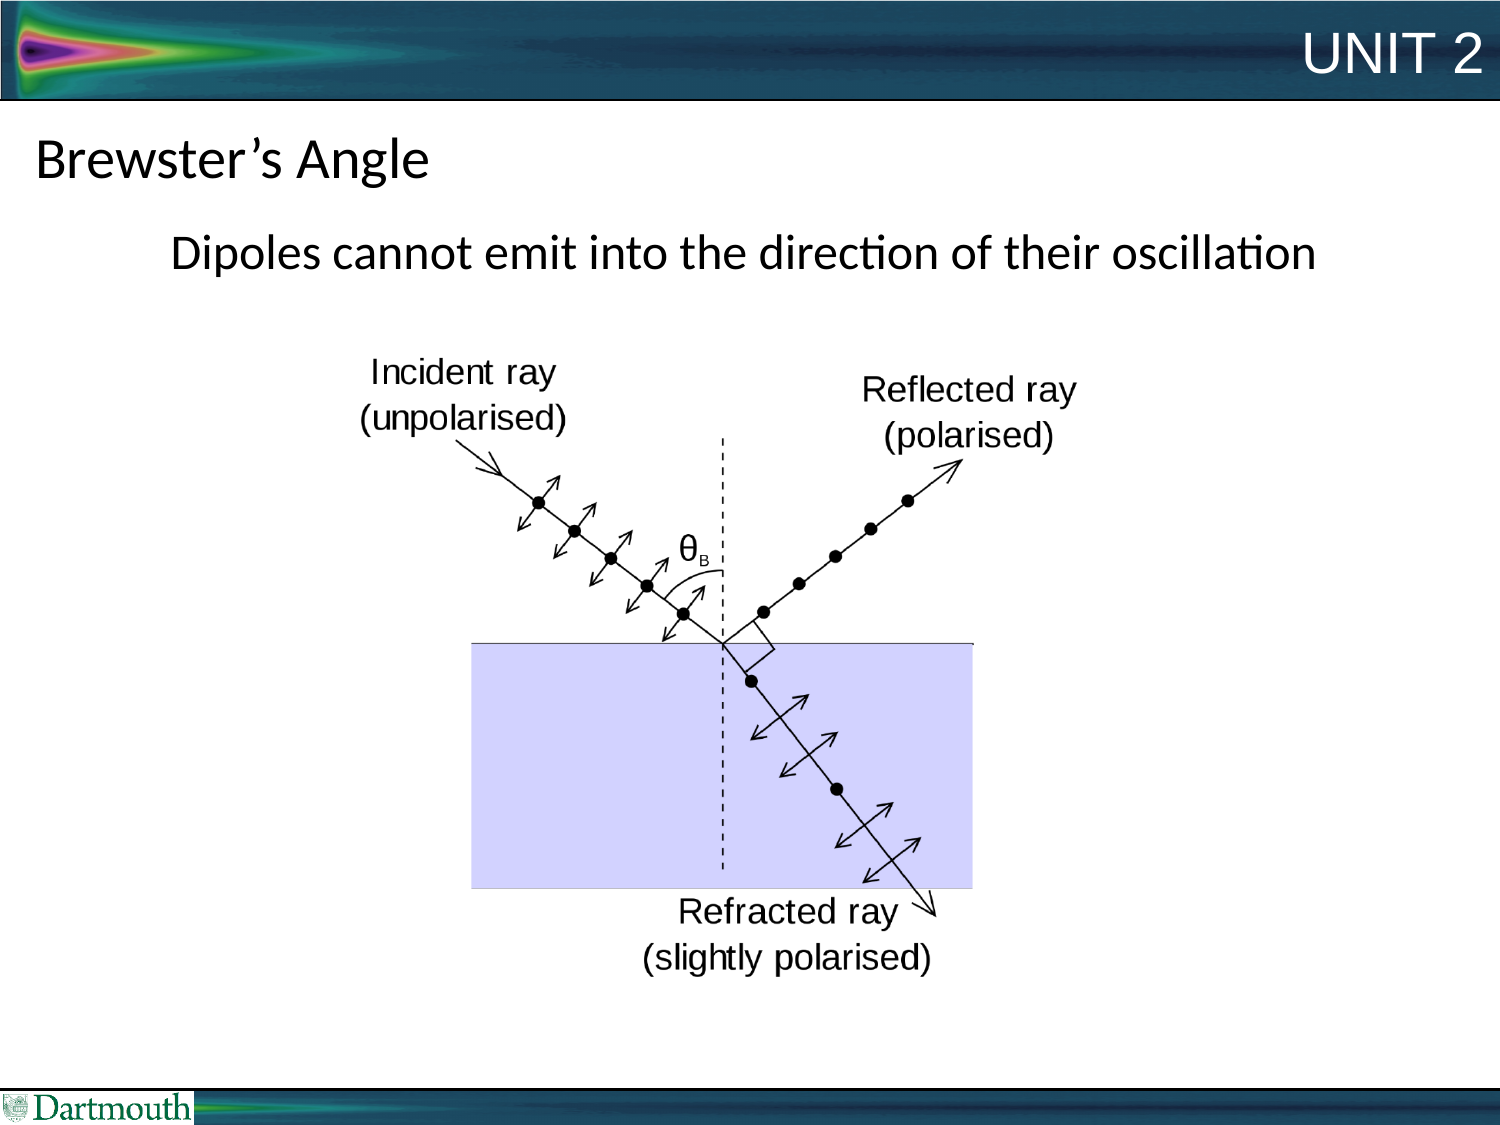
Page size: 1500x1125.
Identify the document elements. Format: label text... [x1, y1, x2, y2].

picture [2, 1, 287, 99]
text_box Dipoles cannot emit into the direction of their oscillation [155, 212, 1333, 288]
picture [0, 1091, 1500, 1125]
picture [337, 337, 1088, 992]
title Unit 2 [287, 0, 1500, 100]
text_box Brewster’s Angle [20, 112, 446, 198]
